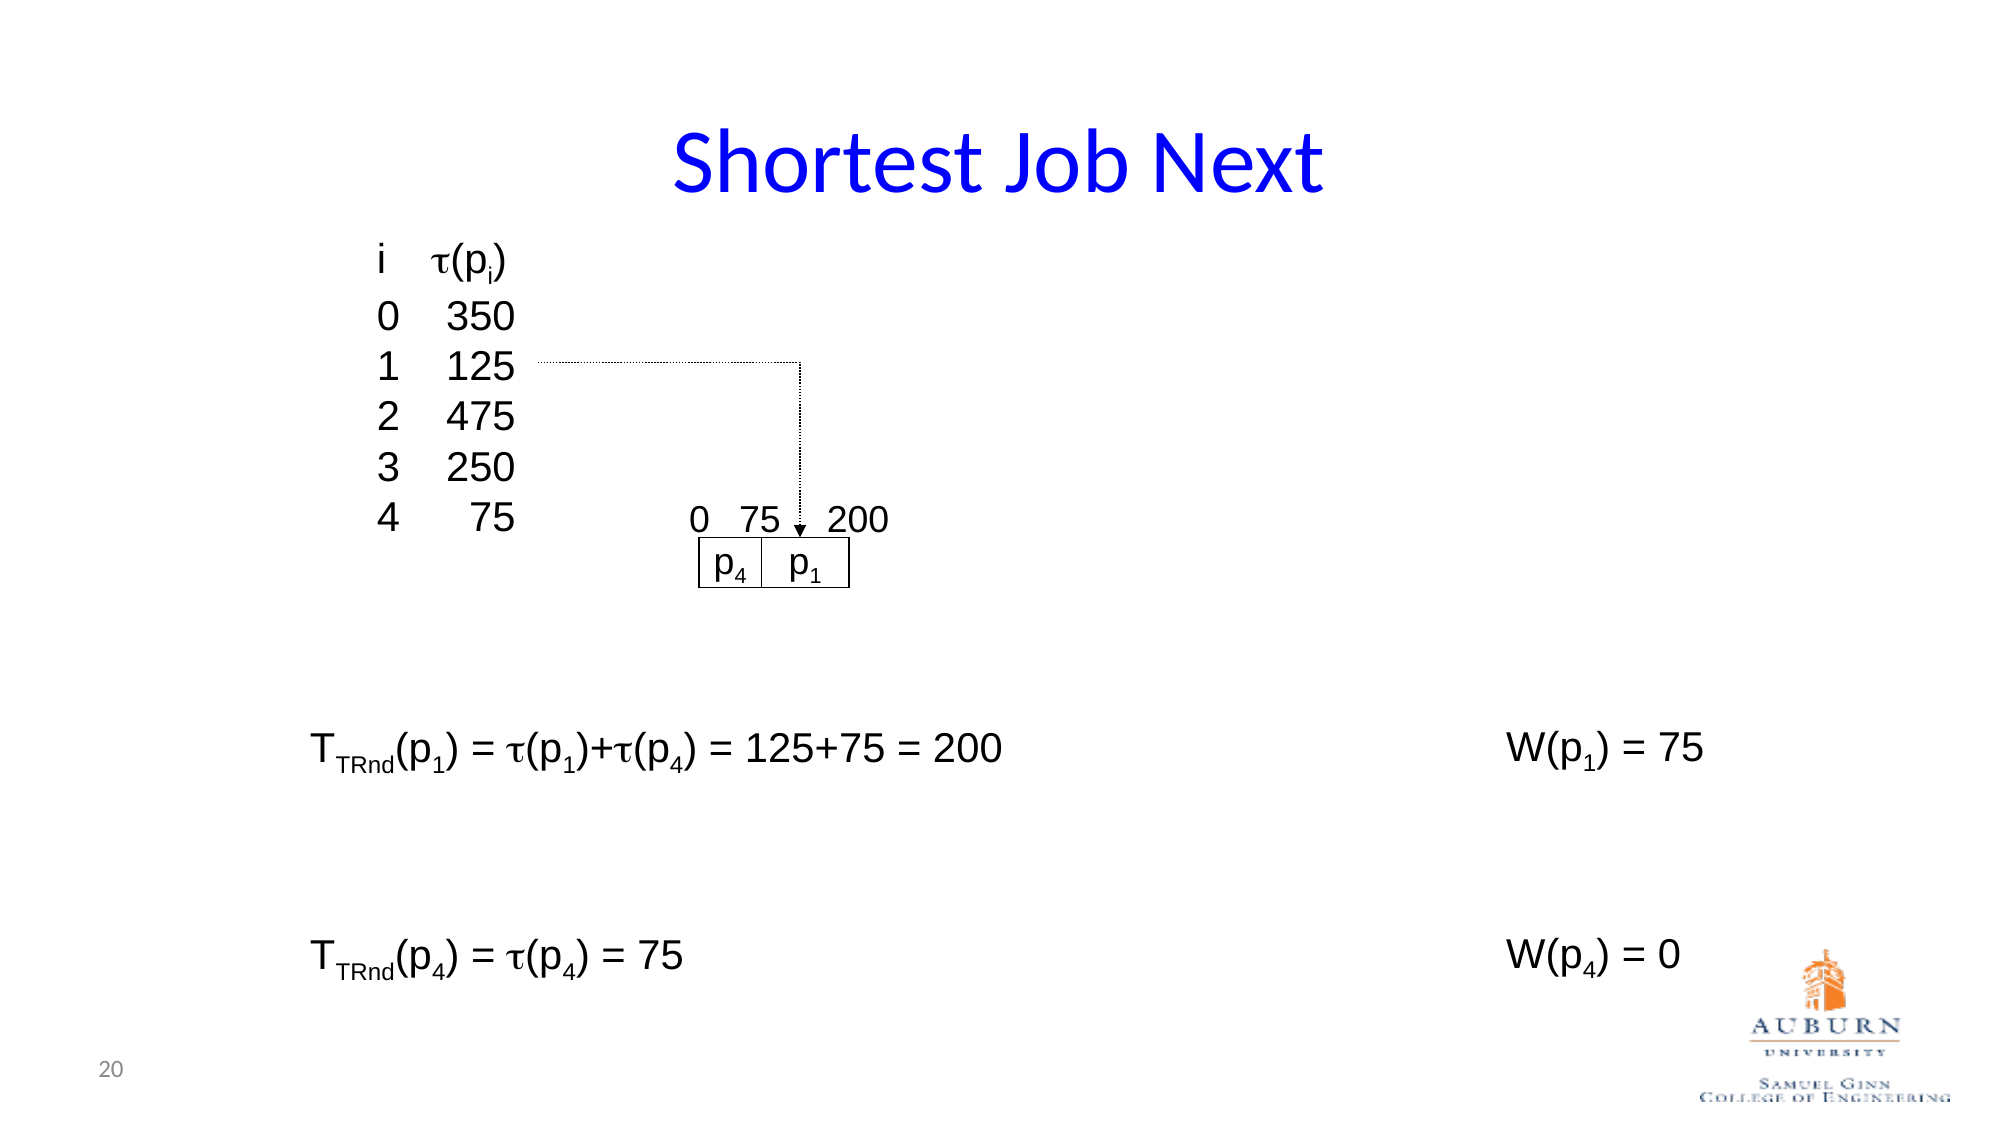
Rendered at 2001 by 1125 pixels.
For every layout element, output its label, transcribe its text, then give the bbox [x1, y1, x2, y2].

text_box TTRnd(p1) = t(p1)+t(p4) = 125+75 = 200 TTRnd(p4) = t(p4) = 75 [295, 663, 1019, 993]
text_box i t(pi) 0 350 1 125 2 475 3 250 4 75 [362, 224, 531, 547]
text_box Shortest Job Next [361, 99, 1637, 213]
text_box p4 [698, 548, 762, 588]
text_box [537, 362, 807, 538]
text_box 0 [674, 487, 725, 548]
text_box 75 [725, 489, 796, 548]
text_box W(p1) = 75 W(p4) = 0 [1491, 662, 1720, 991]
picture [1700, 949, 1950, 1102]
text_box p1 [762, 537, 849, 588]
slide_number 20 [83, 1037, 300, 1098]
text_box 200 [812, 487, 905, 548]
